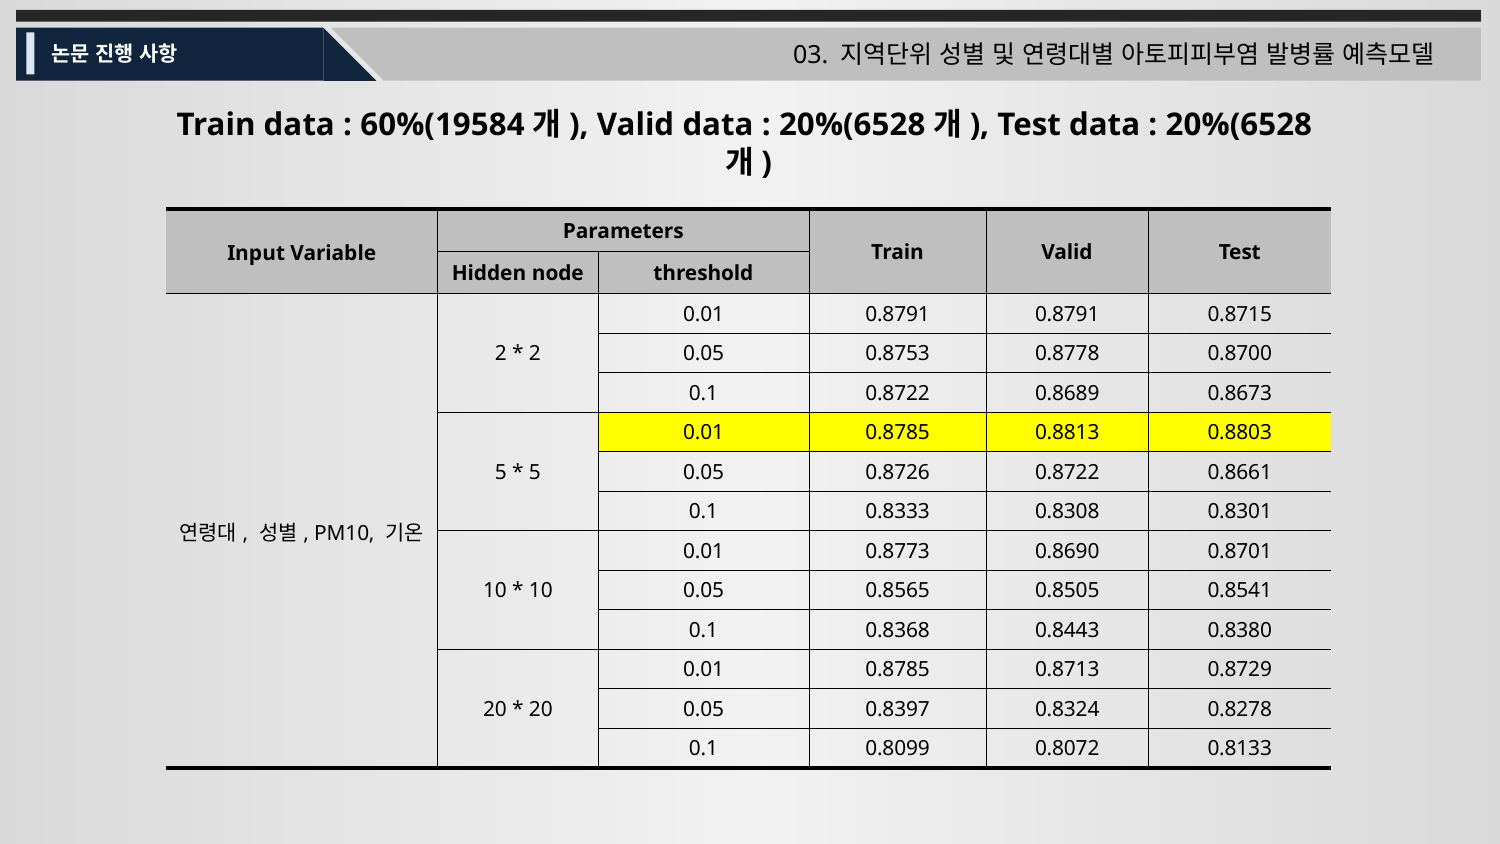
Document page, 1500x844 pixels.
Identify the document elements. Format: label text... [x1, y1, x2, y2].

table_header Valid [987, 211, 1148, 293]
table_cell 0.8773 [810, 531, 986, 570]
table_cell 0.01 [599, 650, 809, 688]
table_cell 0.8072 [987, 729, 1148, 766]
table_cell 2 * 2 [438, 294, 598, 412]
table_cell 0.8443 [987, 610, 1148, 649]
table_cell 10 * 10 [438, 531, 598, 649]
table_cell 0.8368 [810, 610, 986, 649]
table_cell 0.8722 [987, 452, 1148, 491]
table_cell 0.1 [599, 610, 809, 649]
table_cell 0.8099 [810, 729, 986, 766]
text_box [14, 8, 1483, 24]
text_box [330, 27, 1482, 81]
table_cell 0.8785 [810, 650, 986, 688]
table_cell 0.05 [599, 334, 809, 372]
text_box [14, 26, 321, 83]
table_cell 연령대, 성별, PM10, 기온 [166, 294, 437, 766]
table_cell 0.8700 [1149, 334, 1331, 372]
table_cell 0.8505 [987, 571, 1148, 609]
table_cell 0.8729 [1149, 650, 1331, 688]
table_cell 0.1 [599, 373, 809, 412]
table_cell 0.8701 [1149, 531, 1331, 570]
table_header Test [1149, 211, 1331, 293]
table_cell 0.8324 [987, 689, 1148, 728]
text_box 논문 진행 사항 [36, 33, 207, 73]
table_cell 0.8333 [810, 492, 986, 530]
table_cell 0.8753 [810, 334, 986, 372]
table_cell 0.8689 [987, 373, 1148, 412]
table_cell 0.1 [599, 729, 809, 766]
table_cell 0.8308 [987, 492, 1148, 530]
table_cell 0.8380 [1149, 610, 1331, 649]
text_box Train data : 60%(19584개), Valid data : 20%(6528개), Test data : 20%(6528개) [155, 97, 1342, 187]
table_cell 0.8397 [810, 689, 986, 728]
table_cell threshold [599, 252, 809, 293]
table_cell 0.8722 [810, 373, 986, 412]
table_cell 0.01 [599, 531, 809, 570]
table_header Parameters [438, 211, 809, 251]
table_cell 0.05 [599, 452, 809, 491]
table_cell 0.8673 [1149, 373, 1331, 412]
table_cell 0.8278 [1149, 689, 1331, 728]
table_cell 0.8726 [810, 452, 986, 491]
table_cell 0.8715 [1149, 294, 1331, 333]
table_cell 0.1 [599, 492, 809, 530]
table_cell 0.8785 [810, 413, 986, 451]
table_cell 0.8791 [810, 294, 986, 333]
table_cell 5 * 5 [438, 413, 598, 530]
table_cell 0.8778 [987, 334, 1148, 372]
table_cell 0.01 [599, 413, 809, 451]
table_cell 0.8791 [987, 294, 1148, 333]
table_cell 0.8813 [987, 413, 1148, 451]
table_cell 0.8133 [1149, 729, 1331, 766]
table_cell 0.8690 [987, 531, 1148, 570]
table_cell 0.05 [599, 689, 809, 728]
table_cell Hidden node [438, 252, 598, 293]
text_box [321, 25, 328, 83]
table_cell 0.05 [599, 571, 809, 609]
table_cell 20 * 20 [438, 650, 598, 766]
table_header Input Variable [166, 211, 437, 293]
table_header Train [810, 211, 986, 293]
table_cell 0.8661 [1149, 452, 1331, 491]
table_cell 0.01 [599, 294, 809, 333]
text_box [24, 30, 37, 76]
table_cell 0.8301 [1149, 492, 1331, 530]
table_cell 0.8541 [1149, 571, 1331, 609]
table_cell 0.8803 [1149, 413, 1331, 451]
table_cell 0.8713 [987, 650, 1148, 688]
table_cell 0.8565 [810, 571, 986, 609]
